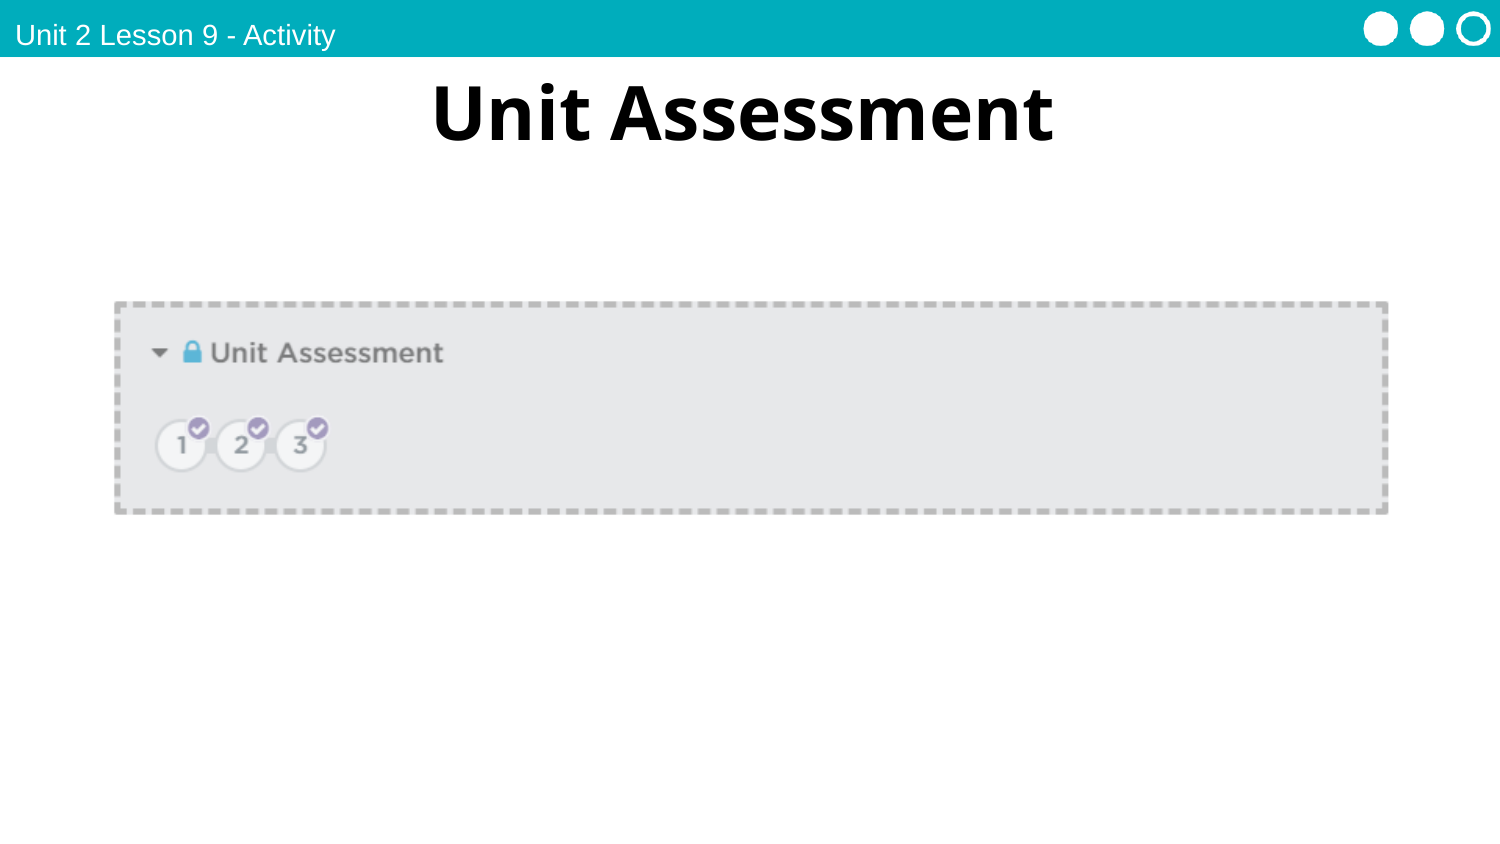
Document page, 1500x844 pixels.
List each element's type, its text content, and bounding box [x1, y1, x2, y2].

text_box Unit Assessment [97, 50, 1389, 174]
text_box Unit 2 Lesson 9 - Activity [0, 0, 750, 58]
picture [0, 0, 1500, 844]
